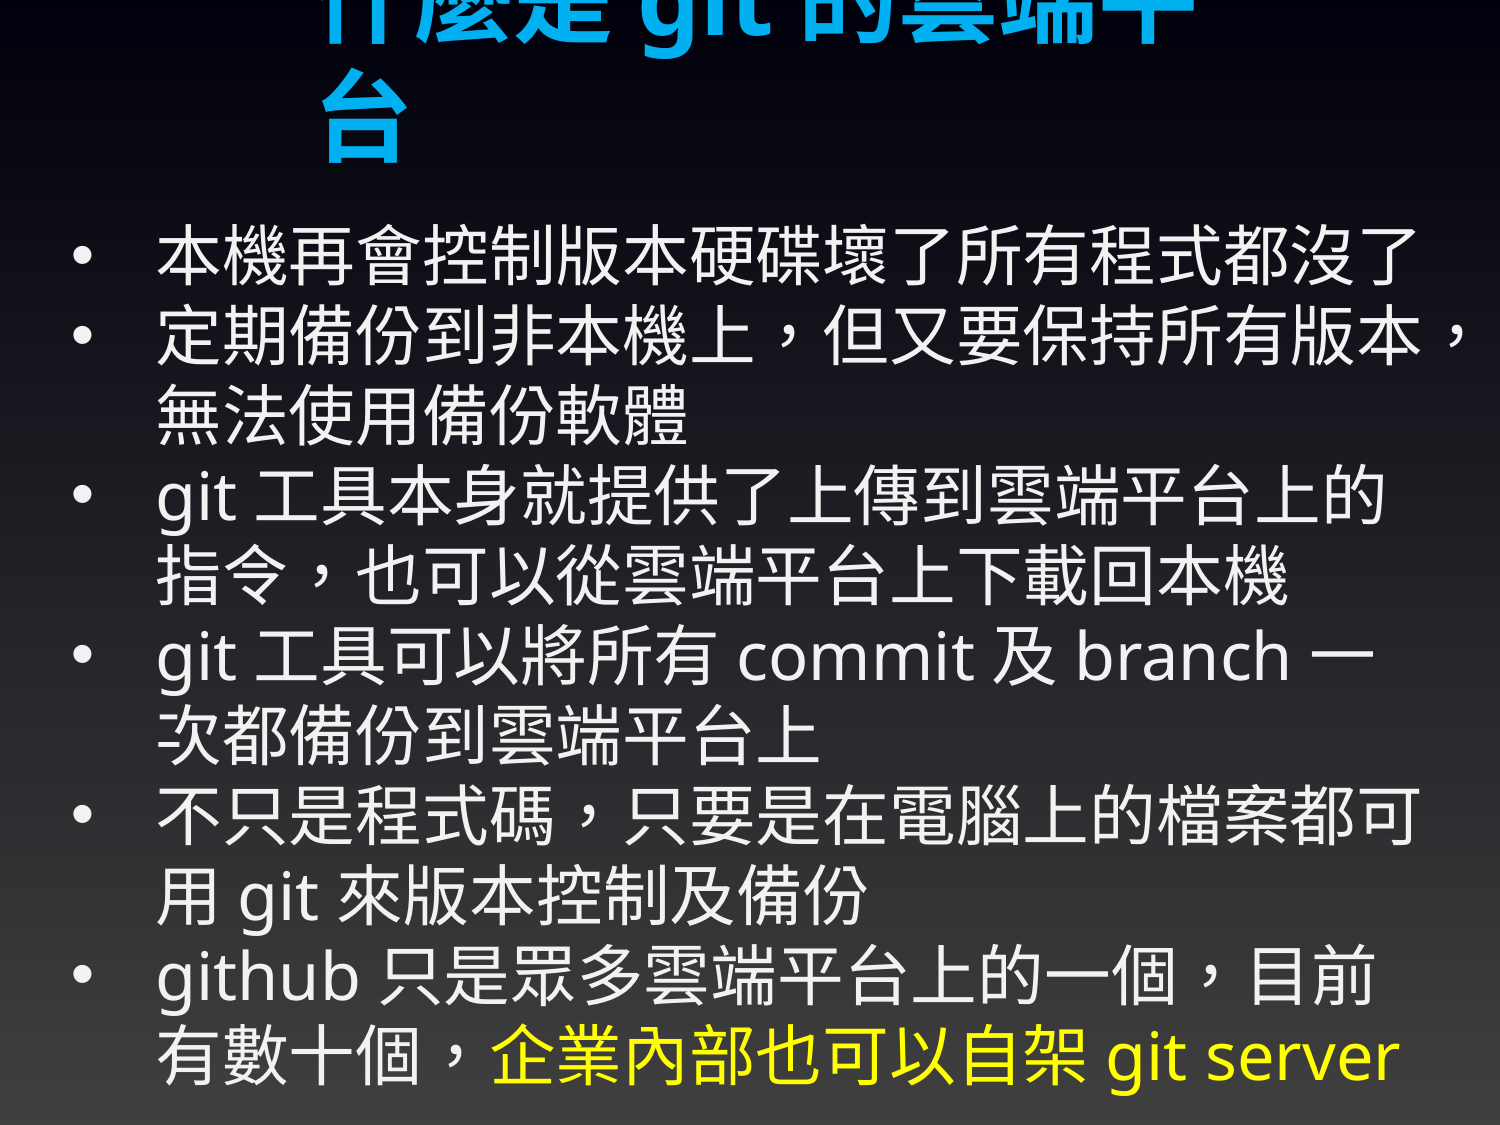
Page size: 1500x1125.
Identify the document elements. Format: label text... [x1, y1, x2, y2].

text_box 本機再會控制版本硬碟壞了所有程式都沒了 定期備份到非本機上，但又要保持所有版本，無法使用備份軟體 git工具本身就提供了上傳到雲端平台上的指令，也可以從雲端平台上下載回本機 git工具可以將所有commit及branch一次都備份到雲端平台上 不只是程式碼，只要是在電腦上的檔案都可用git來版本控制及備份 github只是眾多雲端平台上的一個，目前有數十個，企業內部也可以自架git server [56, 206, 1457, 1101]
text_box 什麼是git的雲端平台 [298, 27, 1269, 190]
